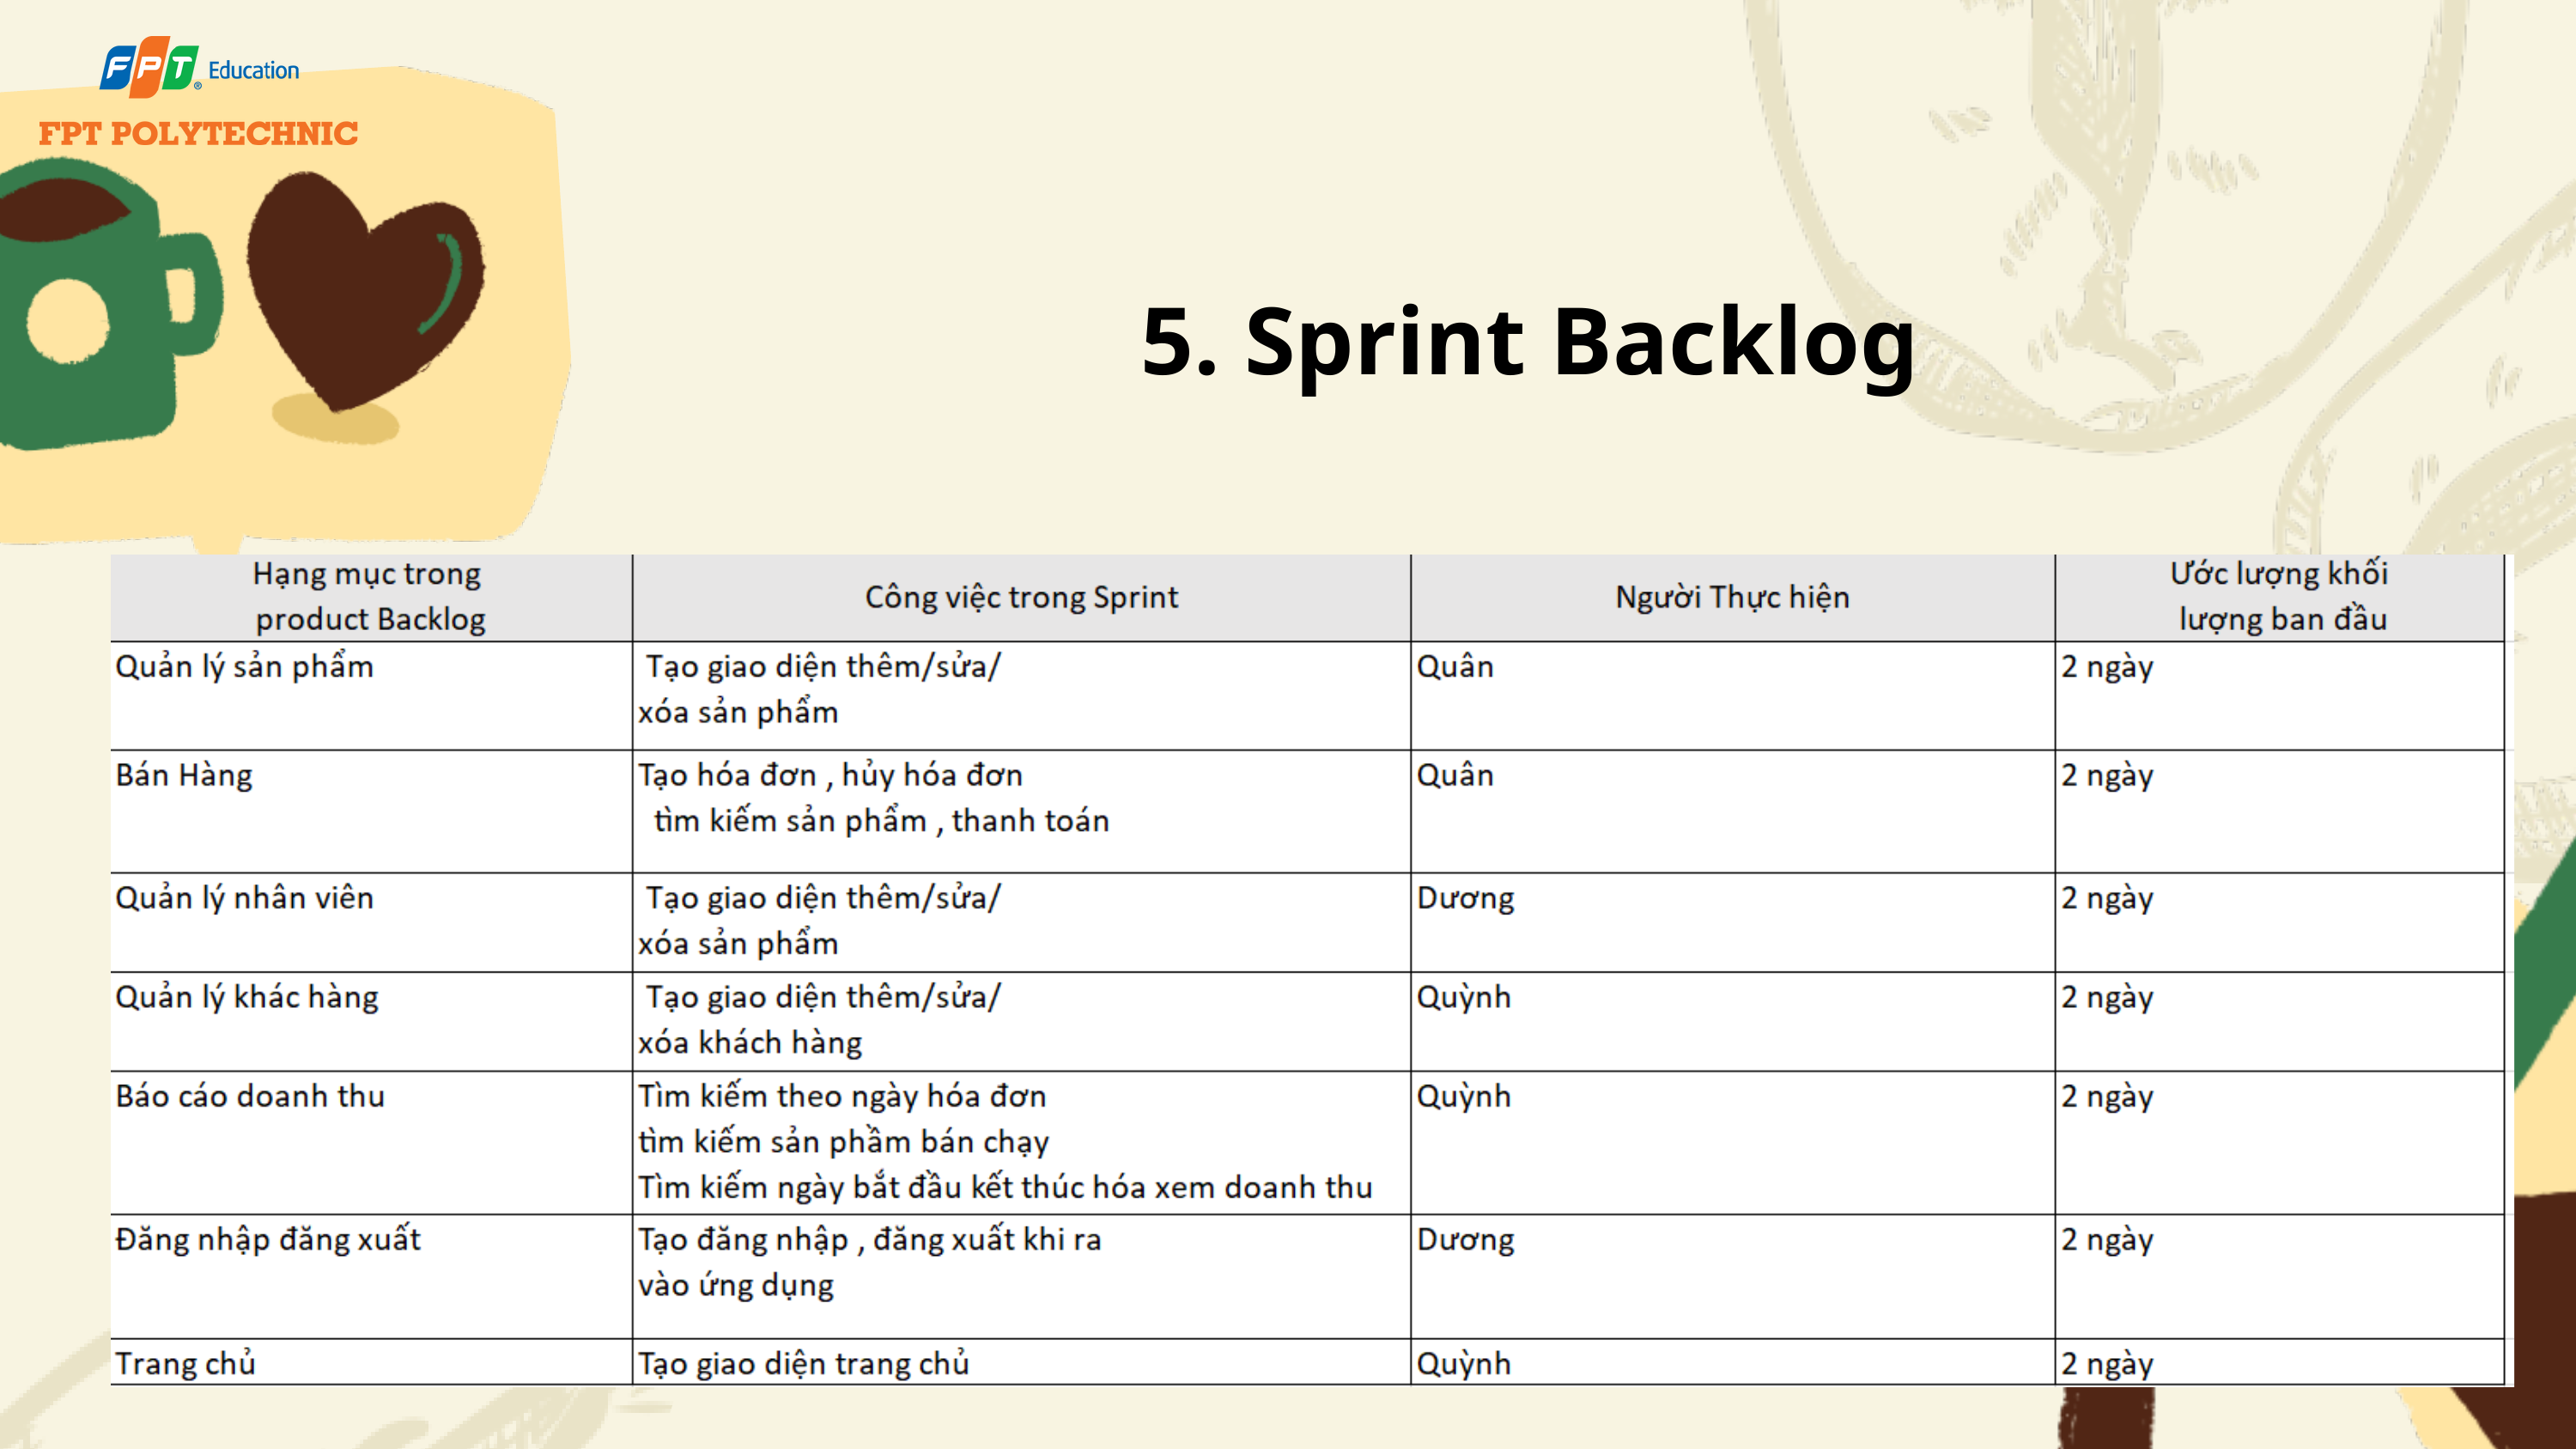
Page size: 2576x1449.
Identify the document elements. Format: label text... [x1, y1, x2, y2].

text_box [1742, 0, 2576, 791]
text_box [1892, 791, 2576, 1449]
text_box [0, 640, 677, 1449]
text_box 5. Sprint Backlog [1046, 263, 1990, 394]
text_box [111, 555, 2515, 1388]
text_box [39, 36, 358, 145]
text_box [0, 56, 585, 604]
